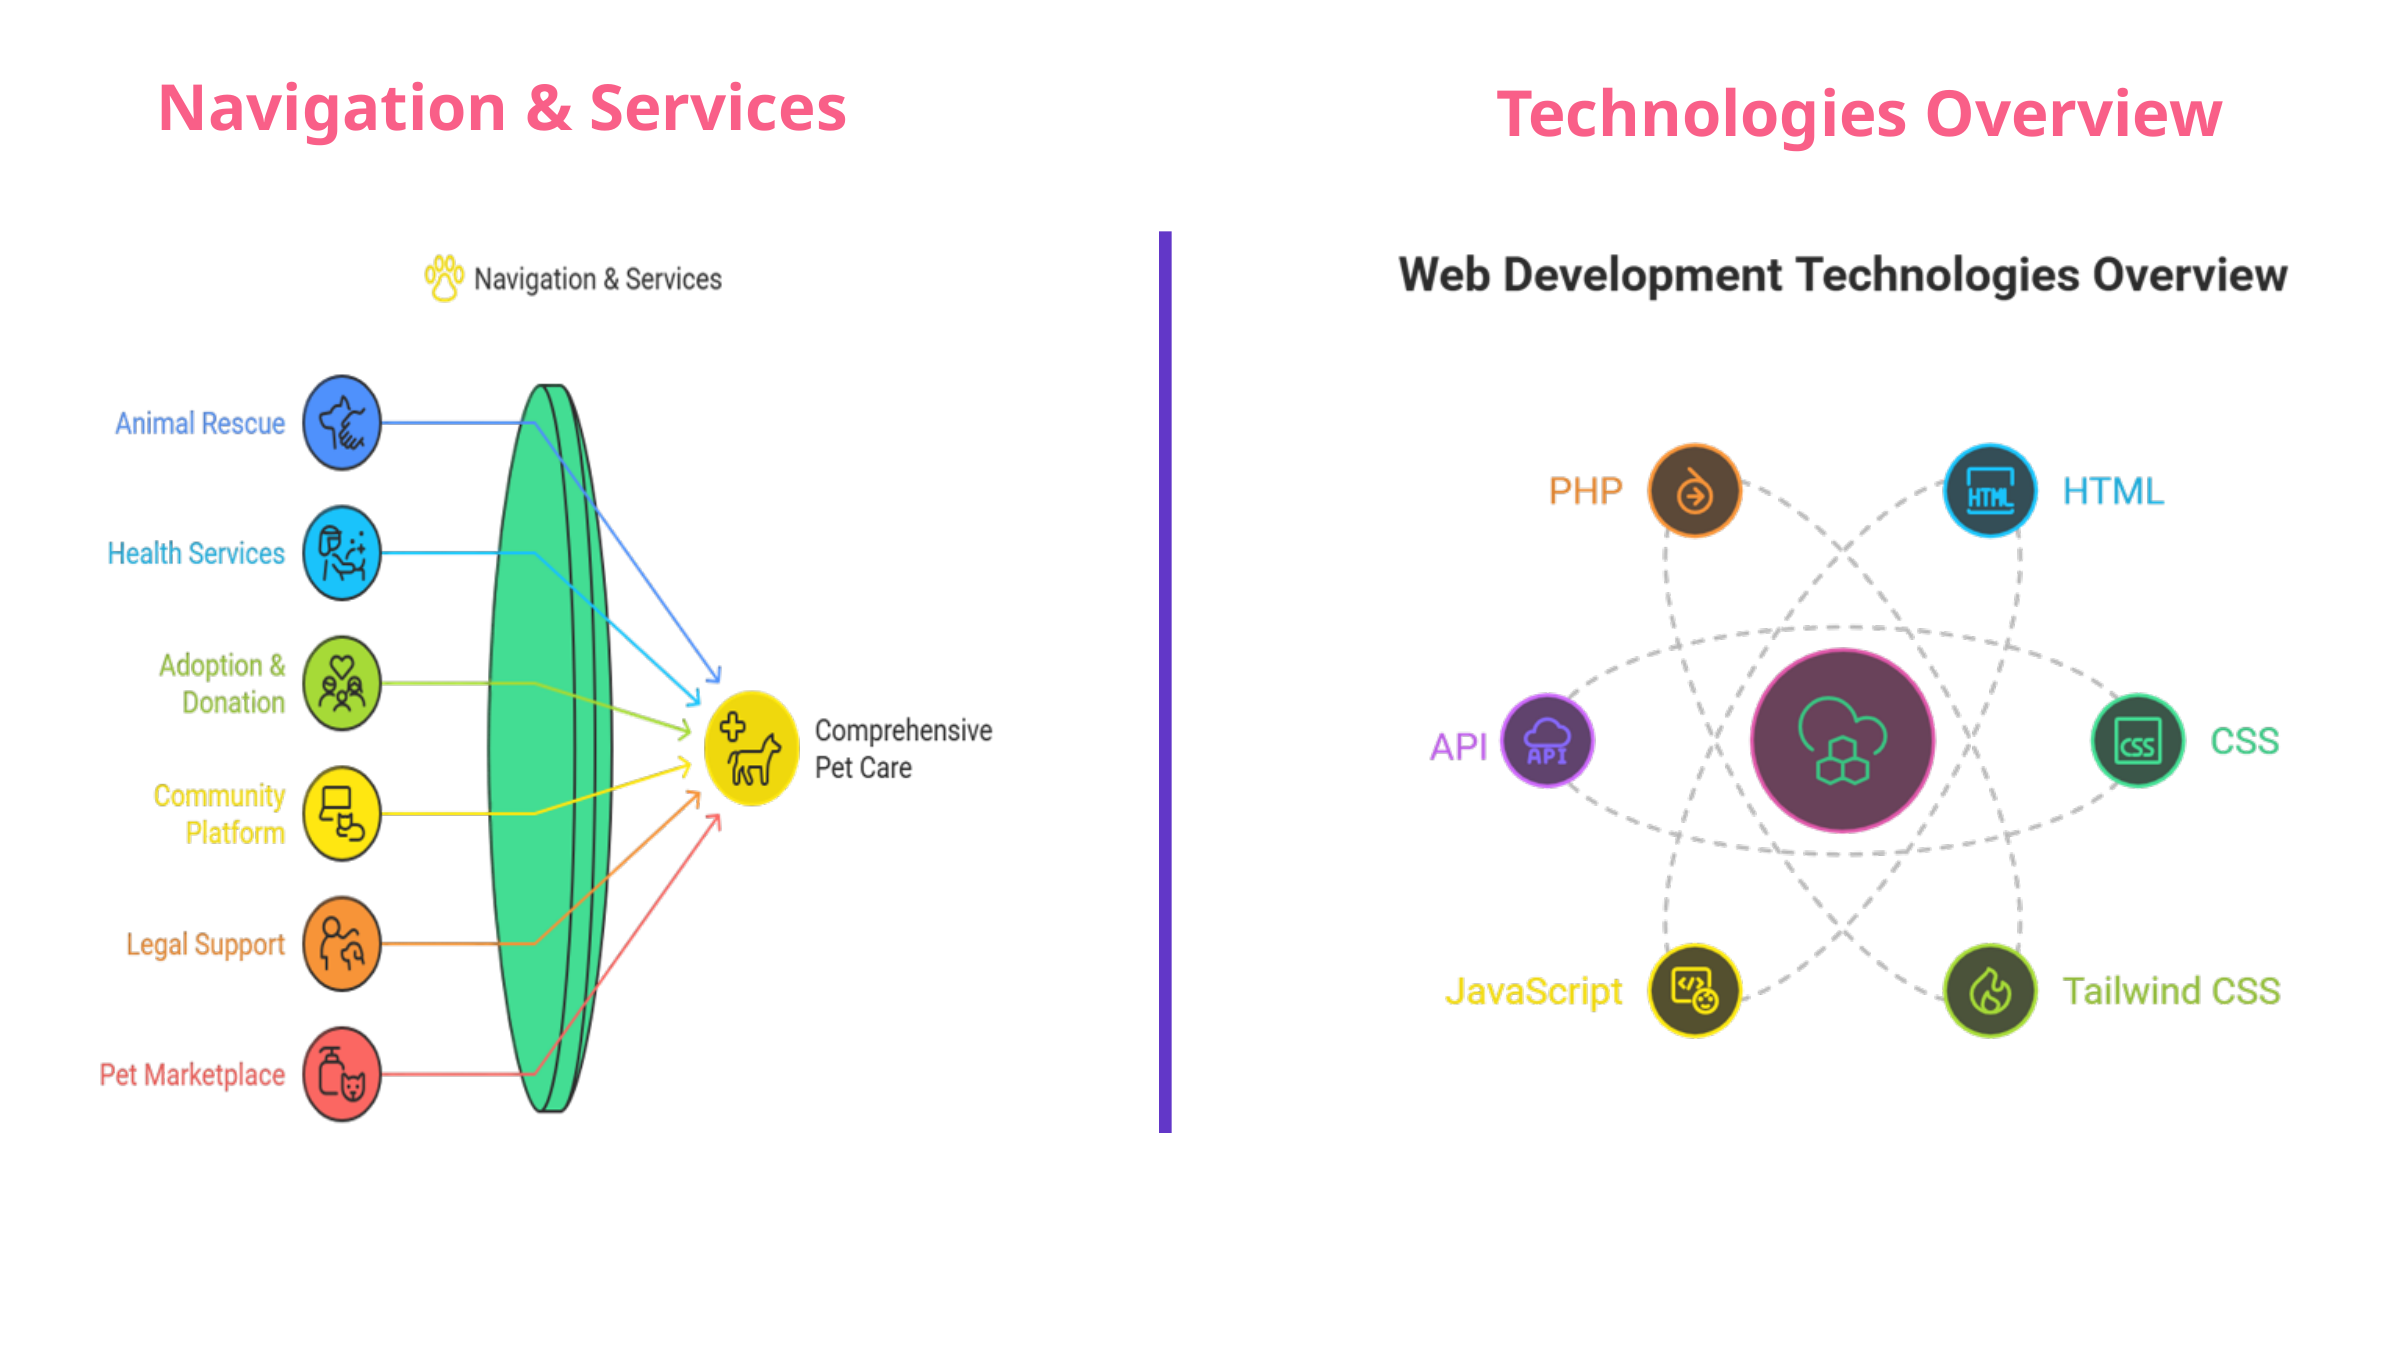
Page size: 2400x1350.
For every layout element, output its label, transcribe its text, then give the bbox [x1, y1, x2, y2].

picture [56, 181, 1044, 1133]
text_box Technologies Overview [1496, 69, 2244, 150]
text_box [1159, 231, 1172, 1133]
picture [1241, 150, 2343, 1200]
text_box Navigation & Services [156, 63, 904, 144]
